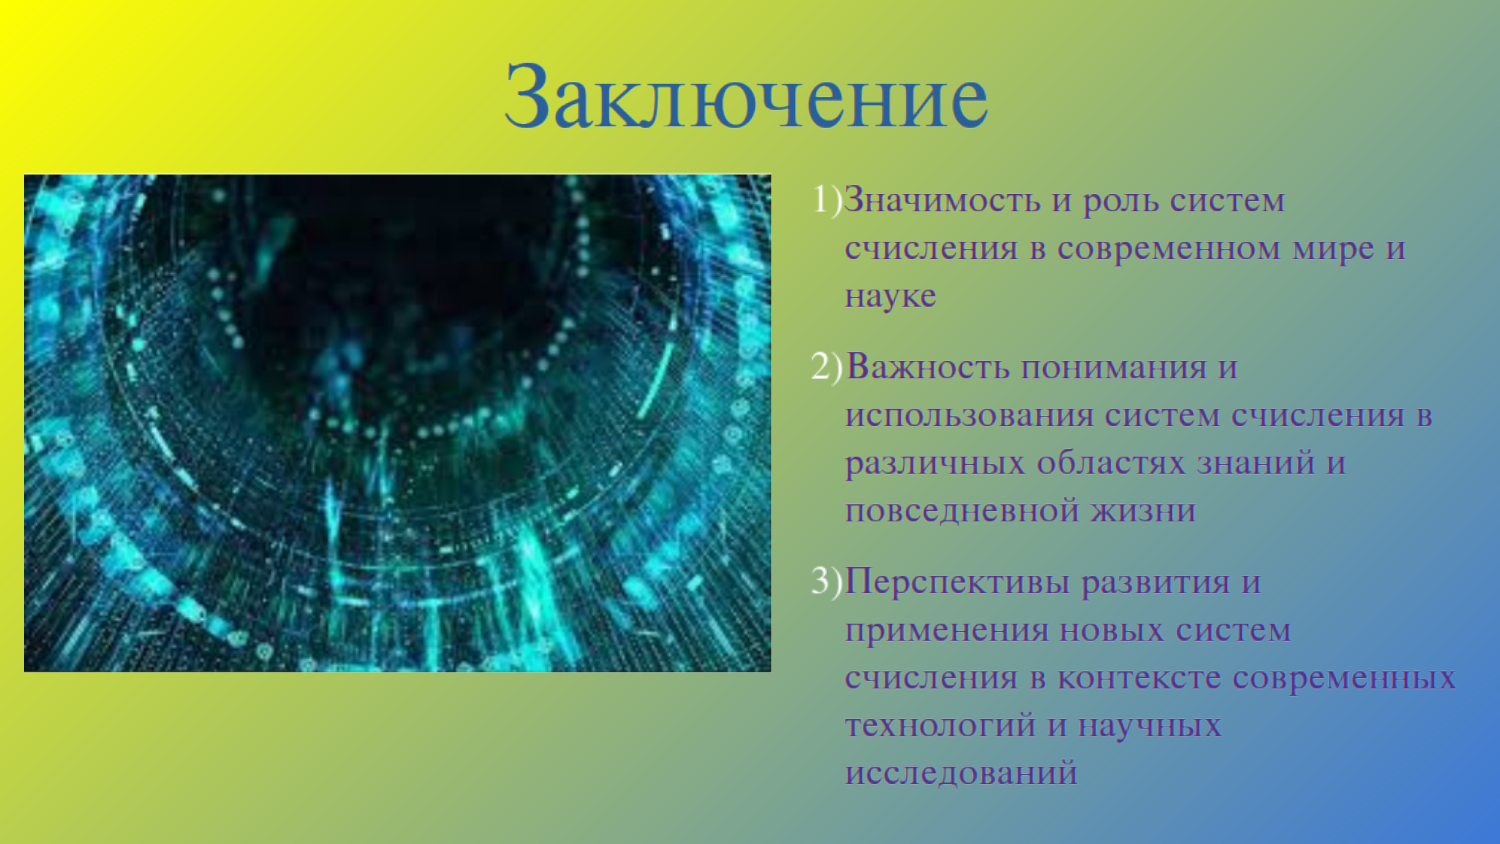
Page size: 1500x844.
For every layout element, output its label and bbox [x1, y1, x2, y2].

picture [24, 24, 1476, 789]
